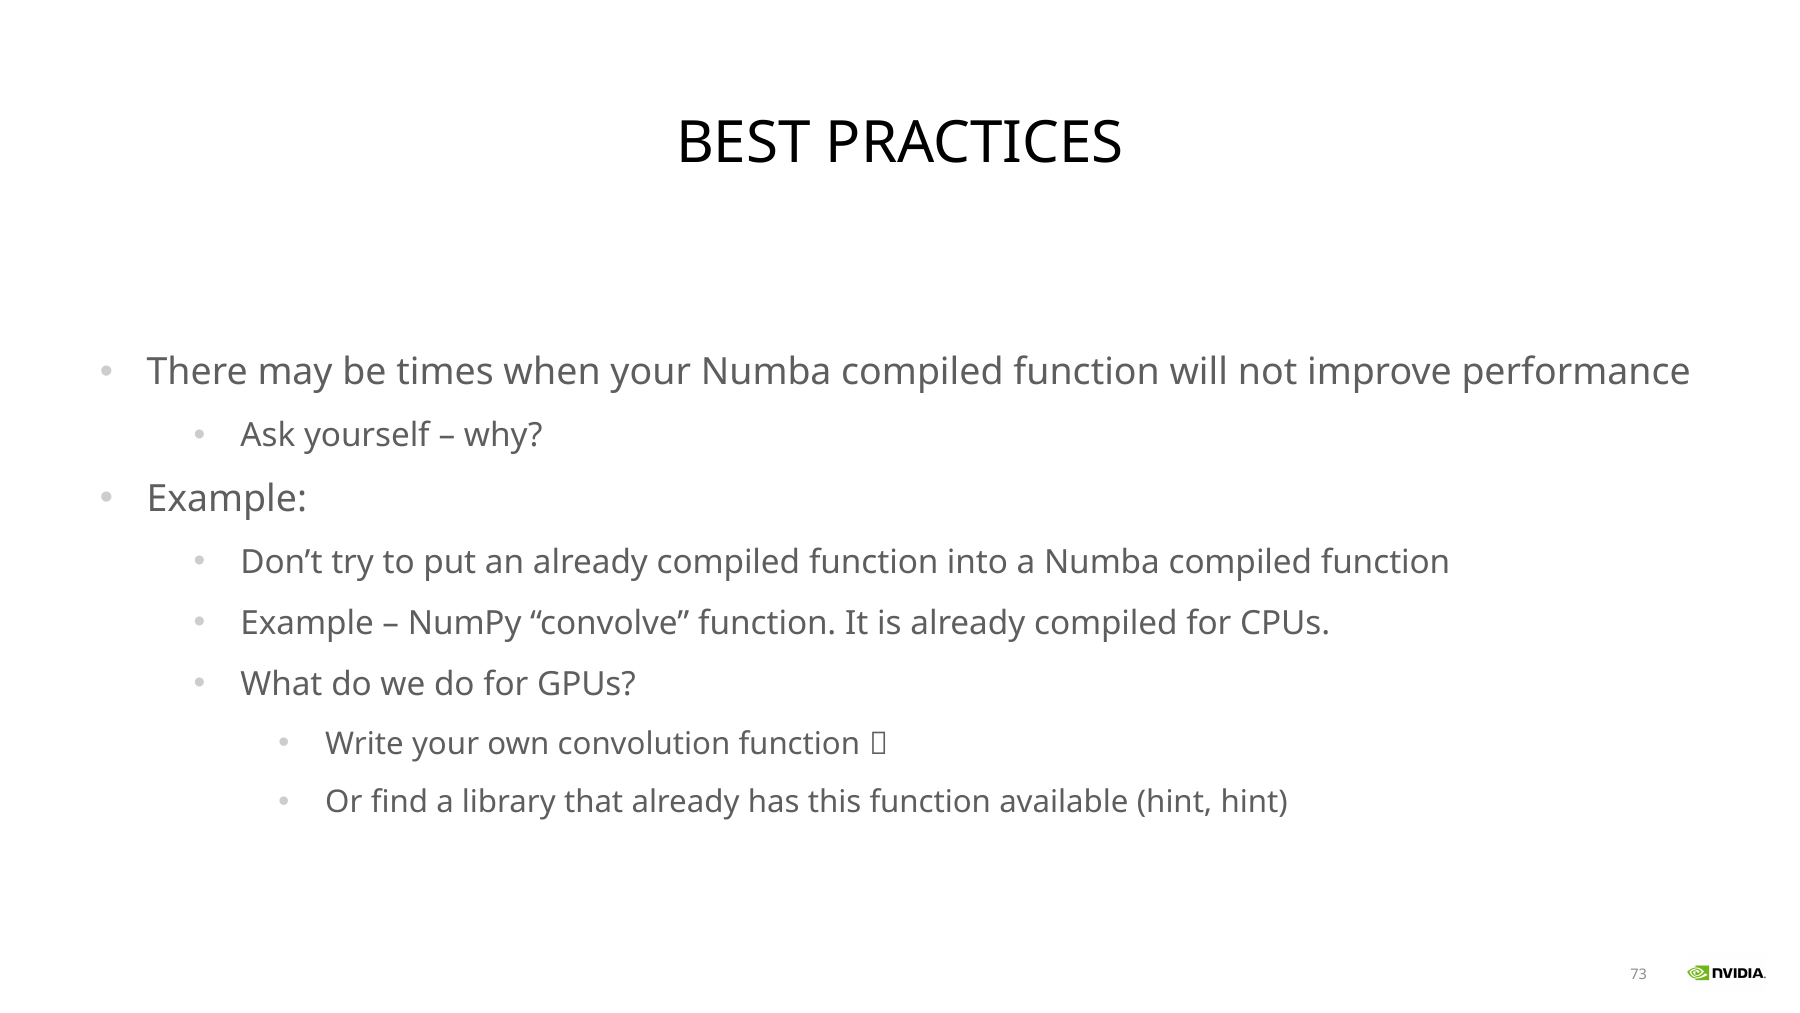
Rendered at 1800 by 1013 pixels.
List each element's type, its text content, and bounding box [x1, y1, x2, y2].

list There may be times when your Numba compiled function will not improve performance Ask yourself – why? Example: Don’t try to put an already compiled function into a Numba compiled function Example – NumPy “convolve” function. It is already compiled for CPUs. What do we do for GPUs? Write your own convolution function  Or find a library that already has this function available (hint, hint) [84, 344, 1717, 956]
title Best Practices [81, 85, 1719, 183]
picture [1687, 953, 1766, 993]
